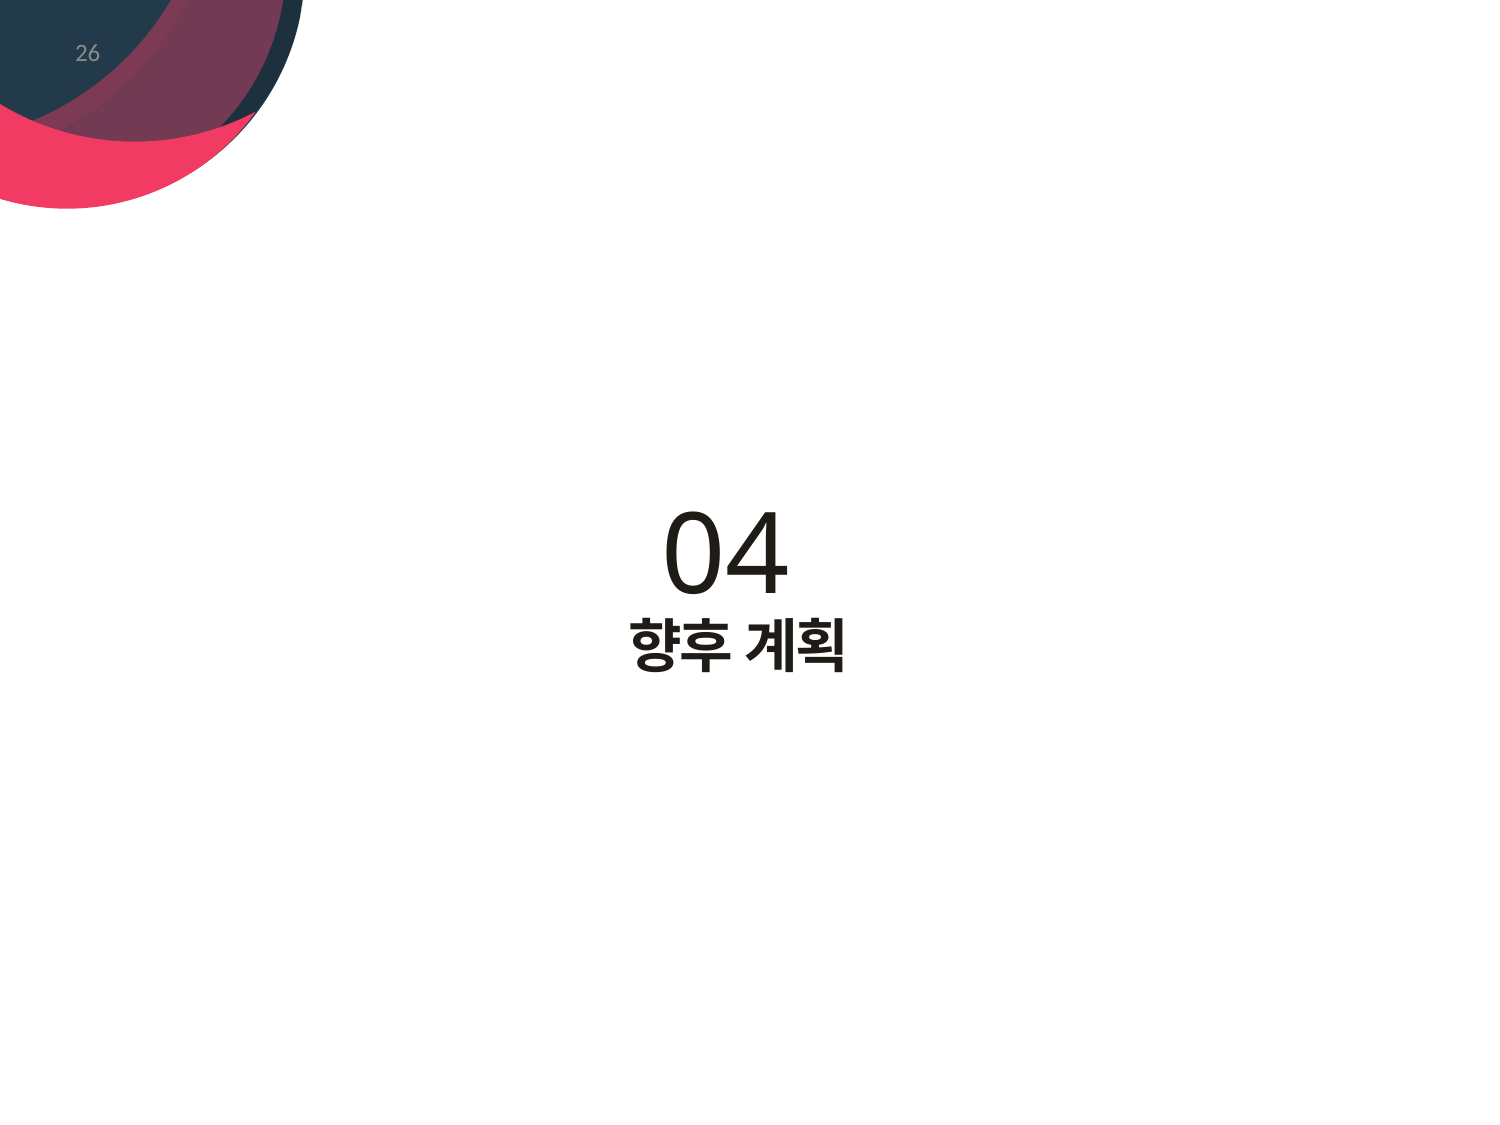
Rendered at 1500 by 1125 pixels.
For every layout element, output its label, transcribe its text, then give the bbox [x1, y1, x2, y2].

slide_number 26 [0, 21, 195, 82]
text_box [447, 474, 882, 688]
